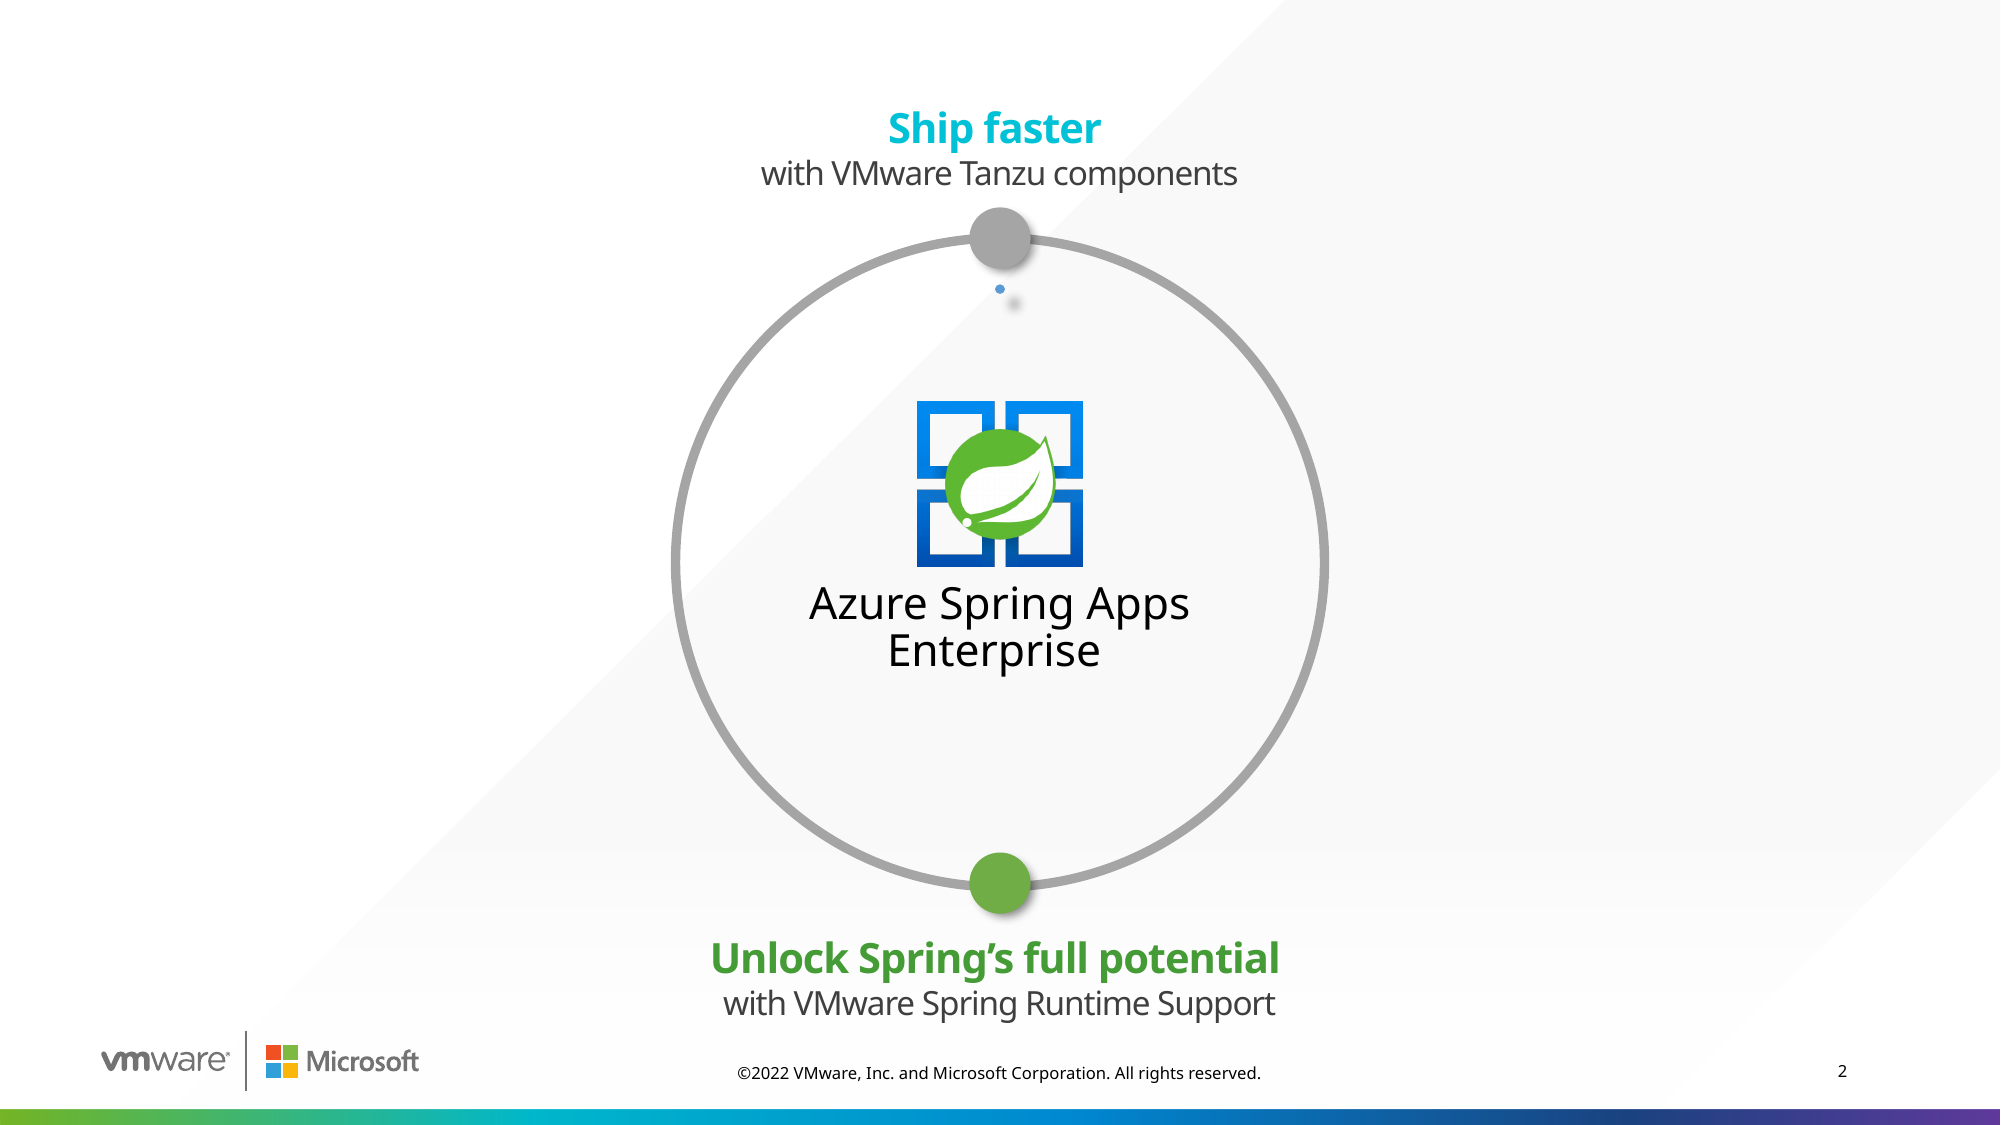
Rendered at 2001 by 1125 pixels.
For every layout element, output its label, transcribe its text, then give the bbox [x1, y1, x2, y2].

text_box [969, 852, 1031, 914]
slide_number 2 [1412, 1042, 1863, 1103]
picture [1567, 1109, 2000, 1125]
text_box Ship faster with VMware Tanzu components [346, 78, 1654, 325]
picture [917, 401, 1083, 567]
footer ©2022 VMware, Inc. and Microsoft Corporation. All rights reserved. [662, 1042, 1338, 1103]
picture [0, 1109, 433, 1125]
text_box Unlock Spring’s full potential with VMware Spring Runtime Support [433, 908, 1567, 1125]
text_box [675, 325, 1325, 886]
